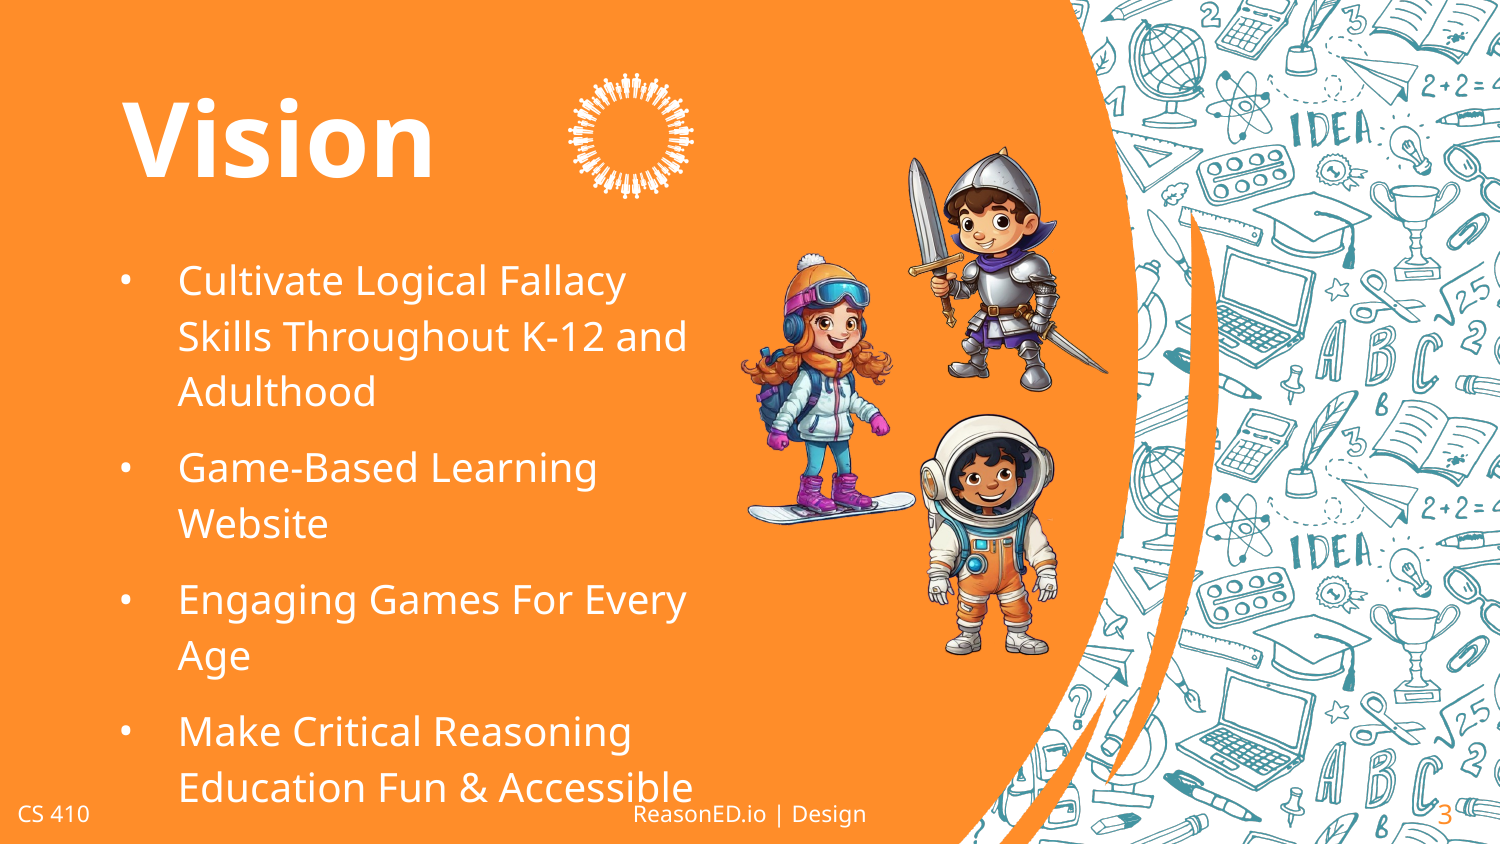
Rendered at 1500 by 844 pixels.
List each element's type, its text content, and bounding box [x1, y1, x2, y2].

list Cultivate Logical Fallacy Skills Throughout K-12 and Adulthood Game-Based Learning Website Engaging Games For Every Age Make Critical Reasoning Education Fun & Accessible [84, 240, 721, 827]
text_box CS 410 [0, 785, 108, 841]
picture [0, 0, 1500, 844]
text_box ReasonED.io | Design [568, 785, 932, 841]
title Vision [107, 65, 792, 207]
slide_number ‹#› [1378, 782, 1469, 844]
